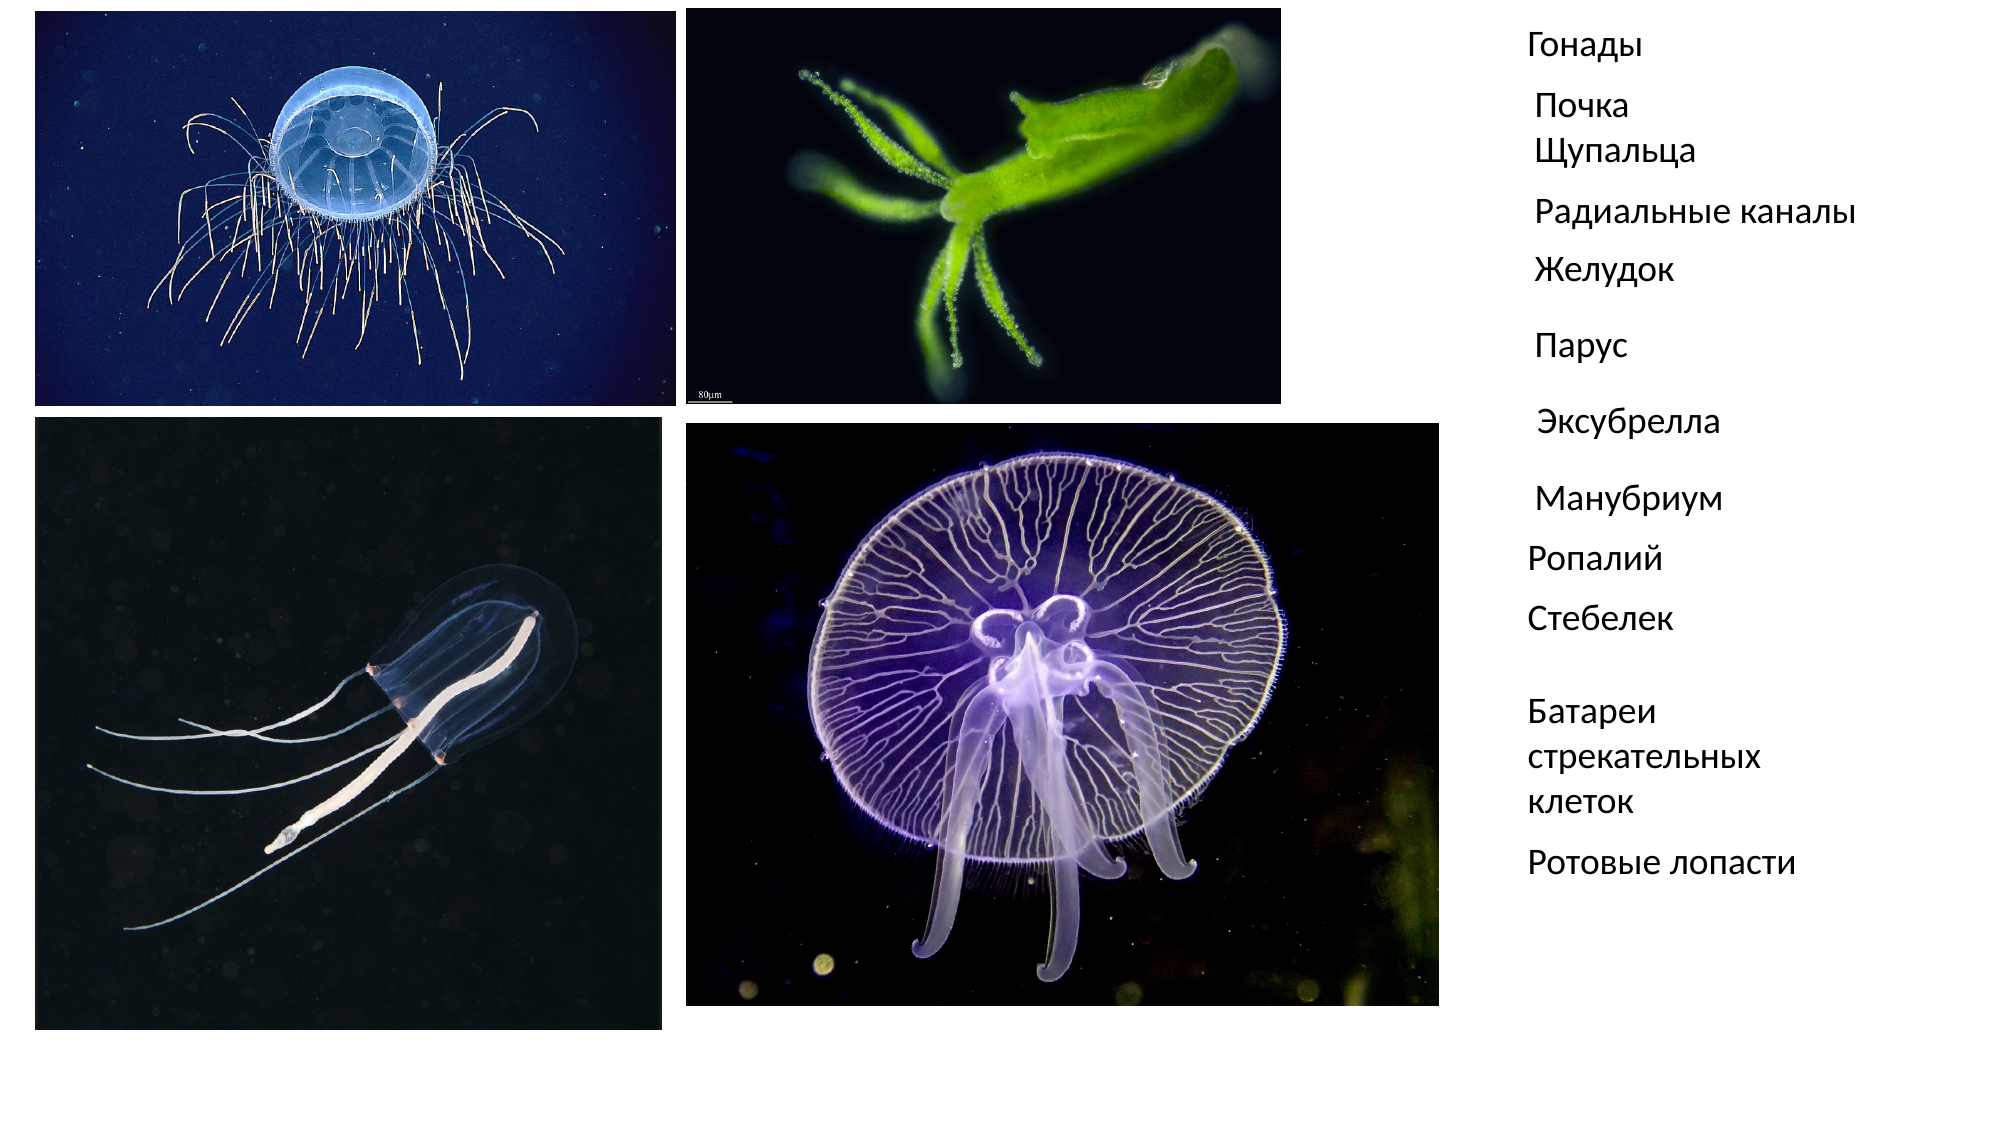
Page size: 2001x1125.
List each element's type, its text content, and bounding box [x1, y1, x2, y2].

text_box Парус [1519, 312, 1918, 373]
text_box Радиальные каналы [1519, 178, 1918, 236]
text_box Желудок [1519, 236, 1918, 297]
picture [686, 423, 1439, 1006]
picture [685, 8, 1281, 405]
picture [35, 11, 676, 406]
text_box Ротовые лопасти [1512, 829, 2000, 890]
text_box Гонады [1512, 11, 1810, 72]
text_box Стебелек [1512, 586, 1911, 646]
text_box Манубриум [1519, 465, 1918, 525]
text_box Ропалий [1512, 525, 1911, 586]
picture [35, 417, 662, 1030]
text_box Батареи стрекательных клеток [1512, 678, 1830, 829]
text_box Эксубрелла [1522, 388, 1921, 449]
text_box Почка [1519, 72, 1833, 132]
text_box Щупальца [1519, 132, 1828, 178]
